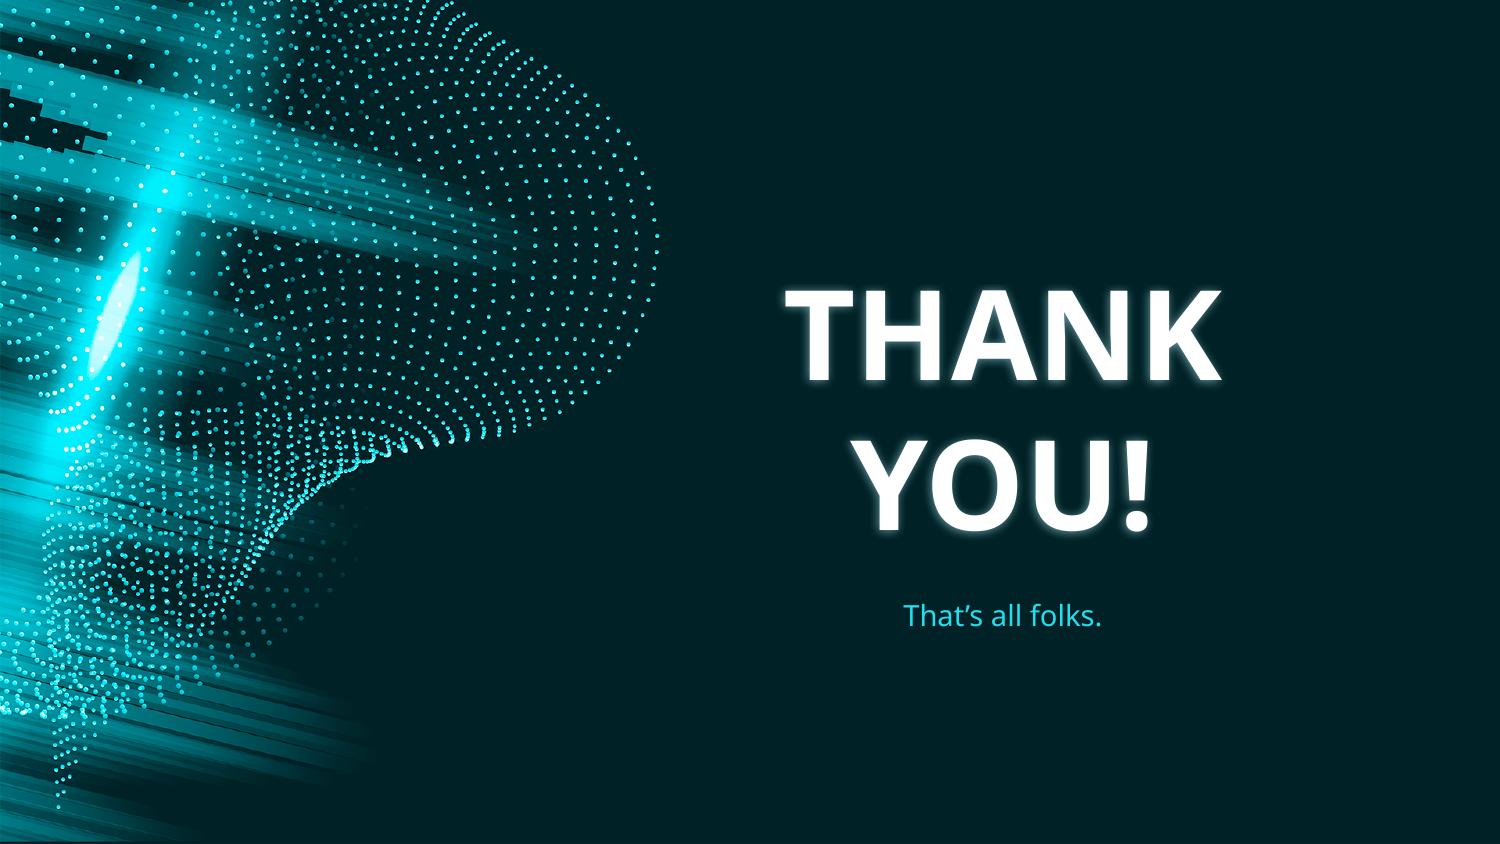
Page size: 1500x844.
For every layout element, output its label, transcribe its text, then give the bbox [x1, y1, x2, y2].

title THANK YOU! [702, 464, 1303, 571]
subtitle That’s all folks. [679, 582, 1327, 659]
picture [0, 0, 1500, 844]
